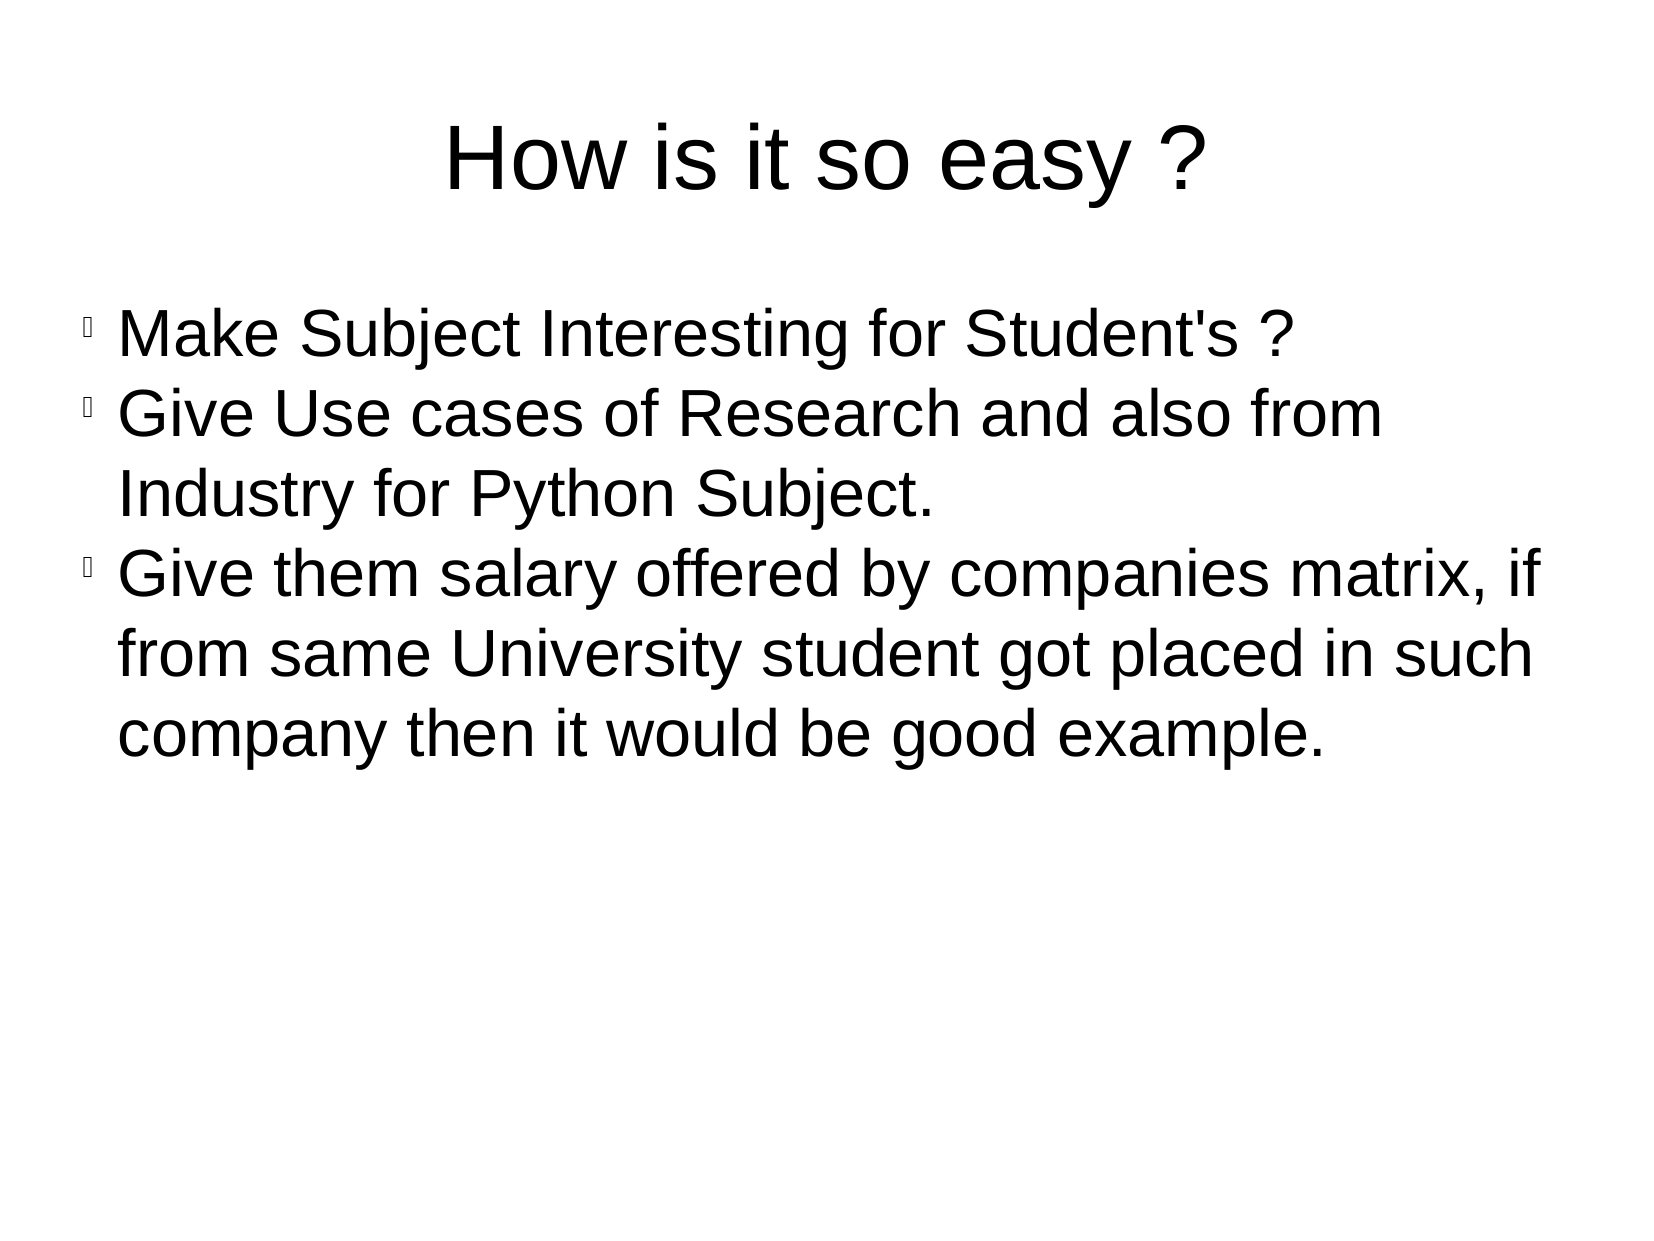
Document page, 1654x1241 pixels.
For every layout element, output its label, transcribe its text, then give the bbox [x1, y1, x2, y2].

text_box How is it so easy ? [82, 49, 1571, 257]
text_box Make Subject Interesting for Student's ? Give Use cases of Research and also from Industry for Python Subject. Give them salary offered by companies matrix, if from same University student got placed in such company then it would be good example. [82, 290, 1571, 1010]
